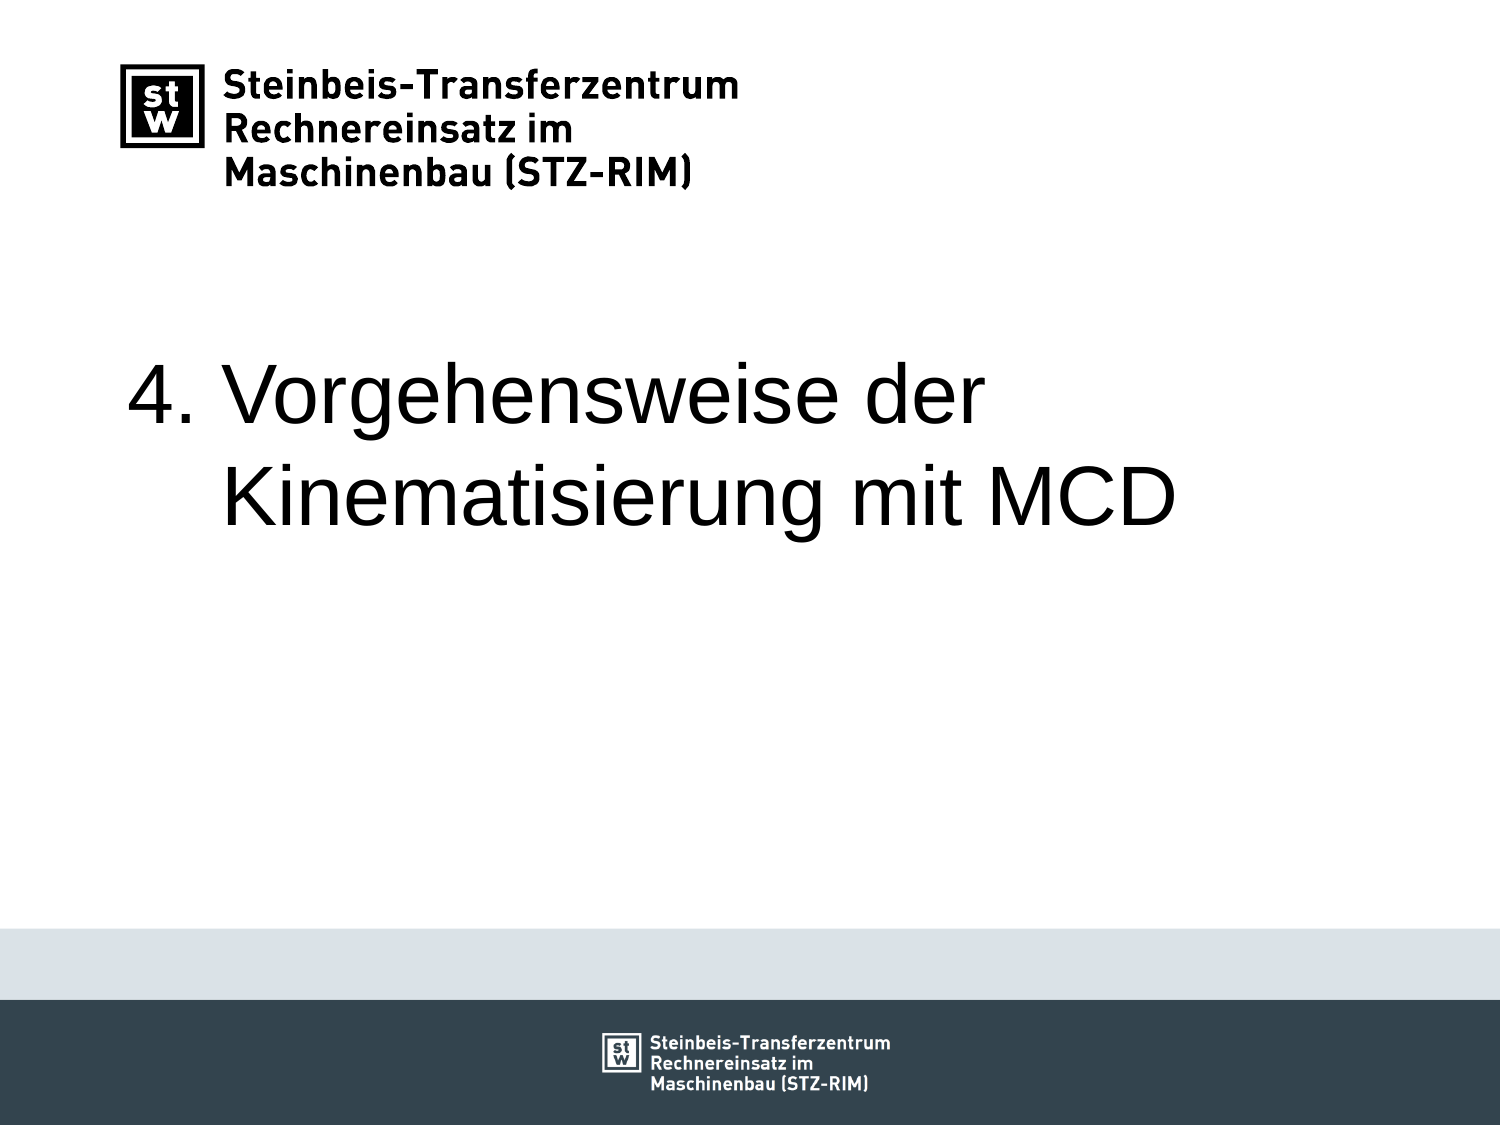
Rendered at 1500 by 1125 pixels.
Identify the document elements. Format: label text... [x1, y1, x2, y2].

picture [592, 1030, 908, 1094]
title 4. Vorgehensweise der Kinematisierung mit MCD [112, 290, 1388, 591]
